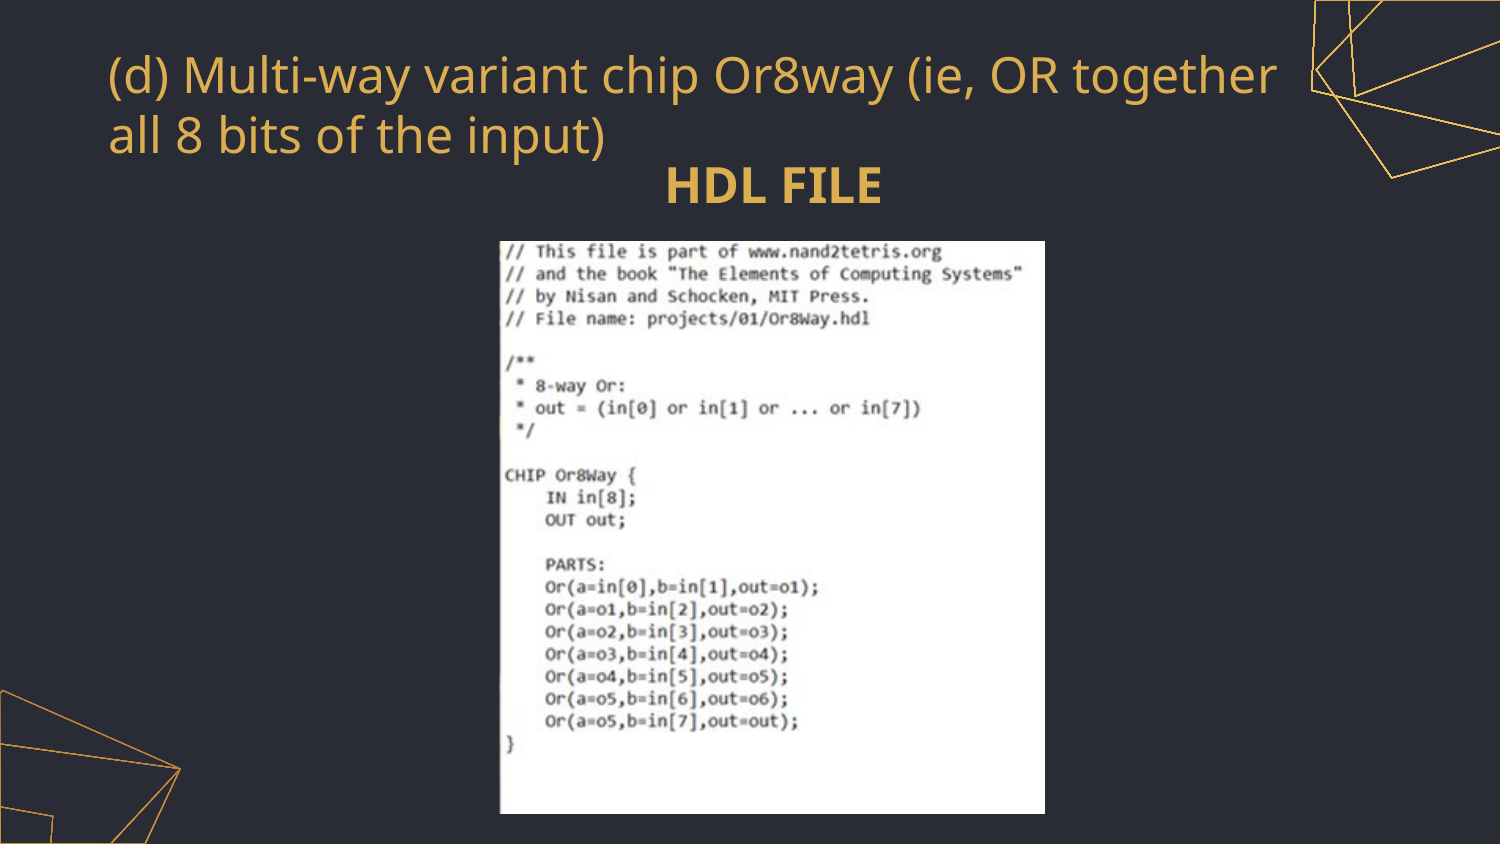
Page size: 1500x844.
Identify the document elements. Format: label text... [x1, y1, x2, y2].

title (d) Multi-way variant chip Or8way (ie, OR together all 8 bits of the input) [93, 38, 1307, 110]
text_box HDL FILE [649, 145, 1100, 221]
picture [499, 240, 1046, 816]
